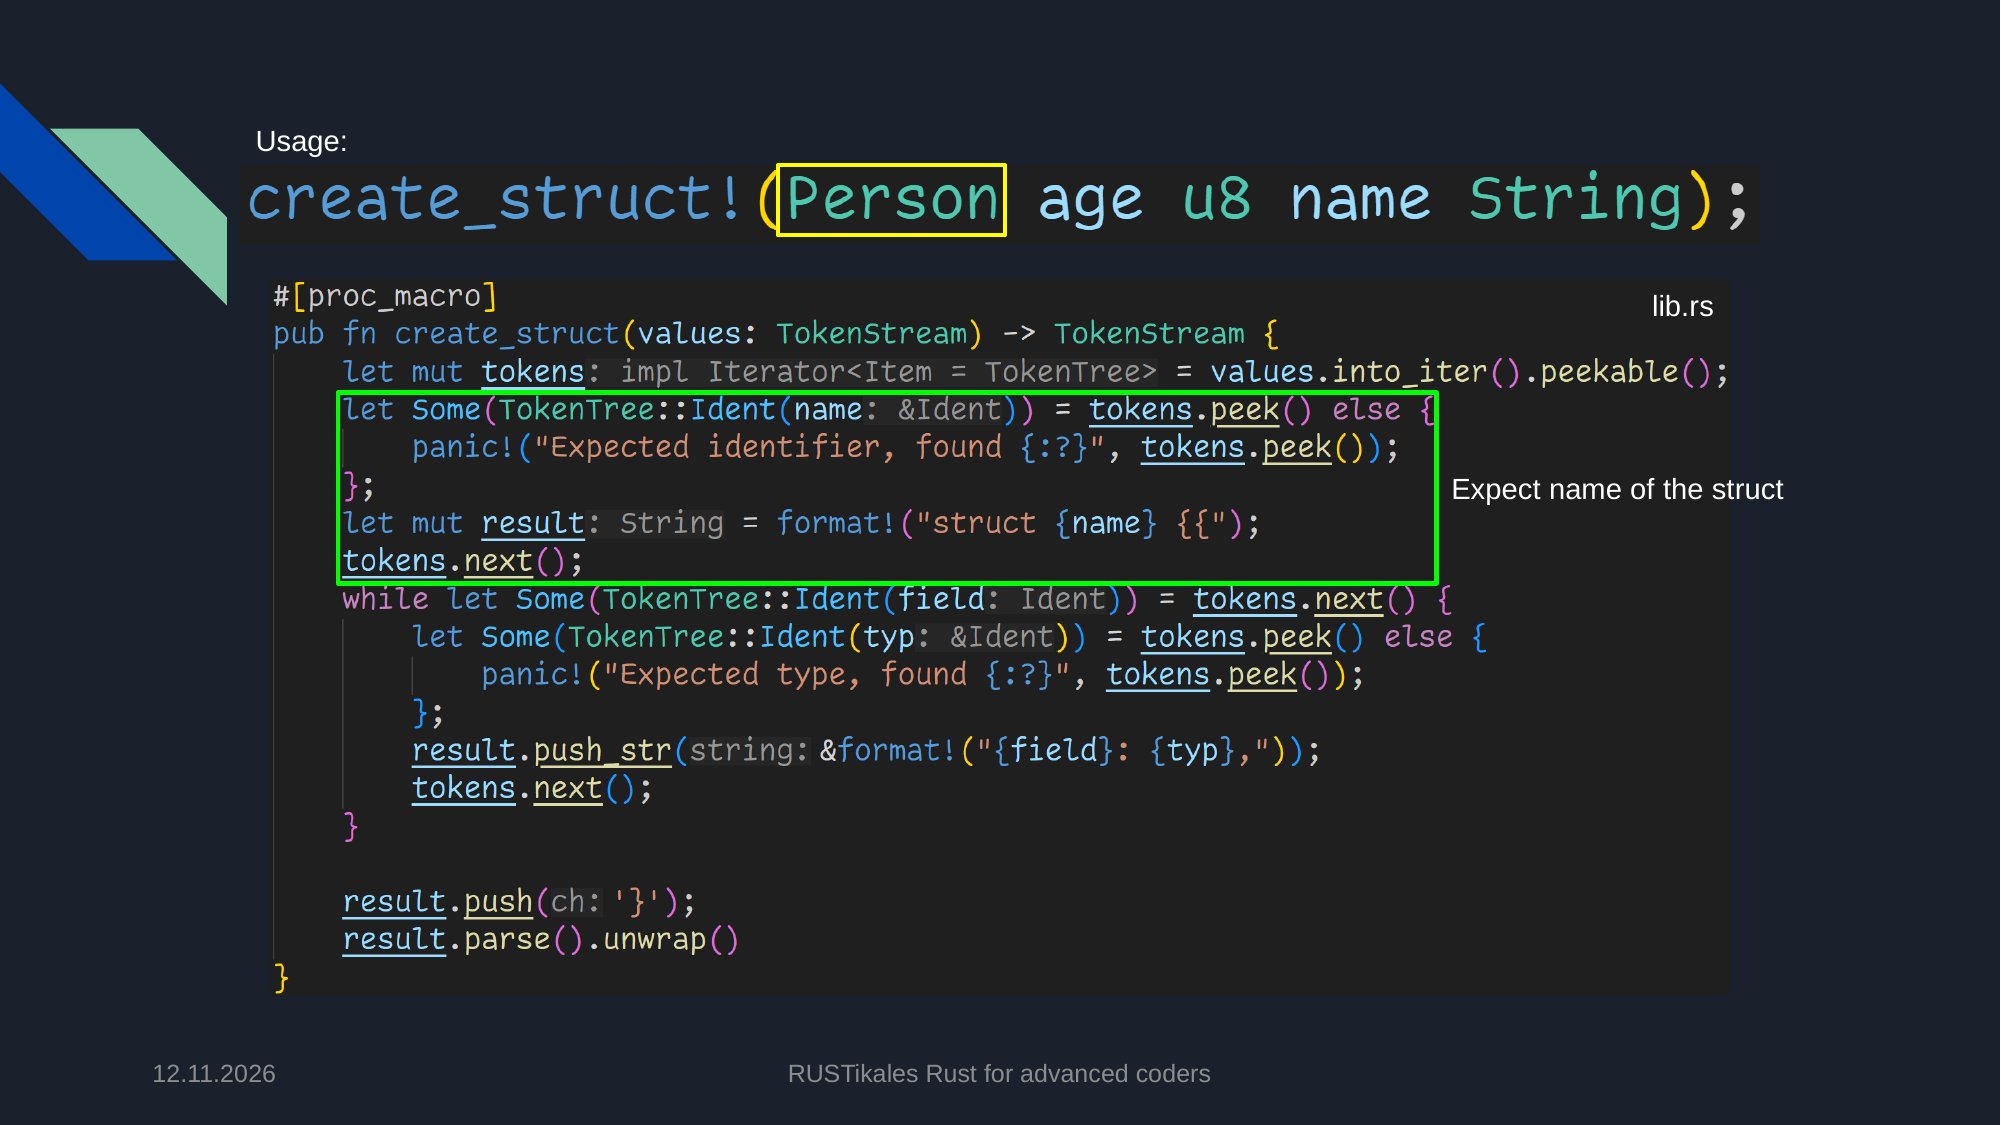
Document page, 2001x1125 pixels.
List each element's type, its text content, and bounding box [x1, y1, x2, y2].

picture [240, 165, 1760, 245]
text_box Usage: [240, 114, 364, 164]
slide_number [137, 1042, 588, 1103]
footer RUSTikales Rust for advanced coders [662, 1042, 1338, 1103]
picture [270, 279, 1730, 995]
text_box Expect name of the struct [1733, 462, 1867, 513]
